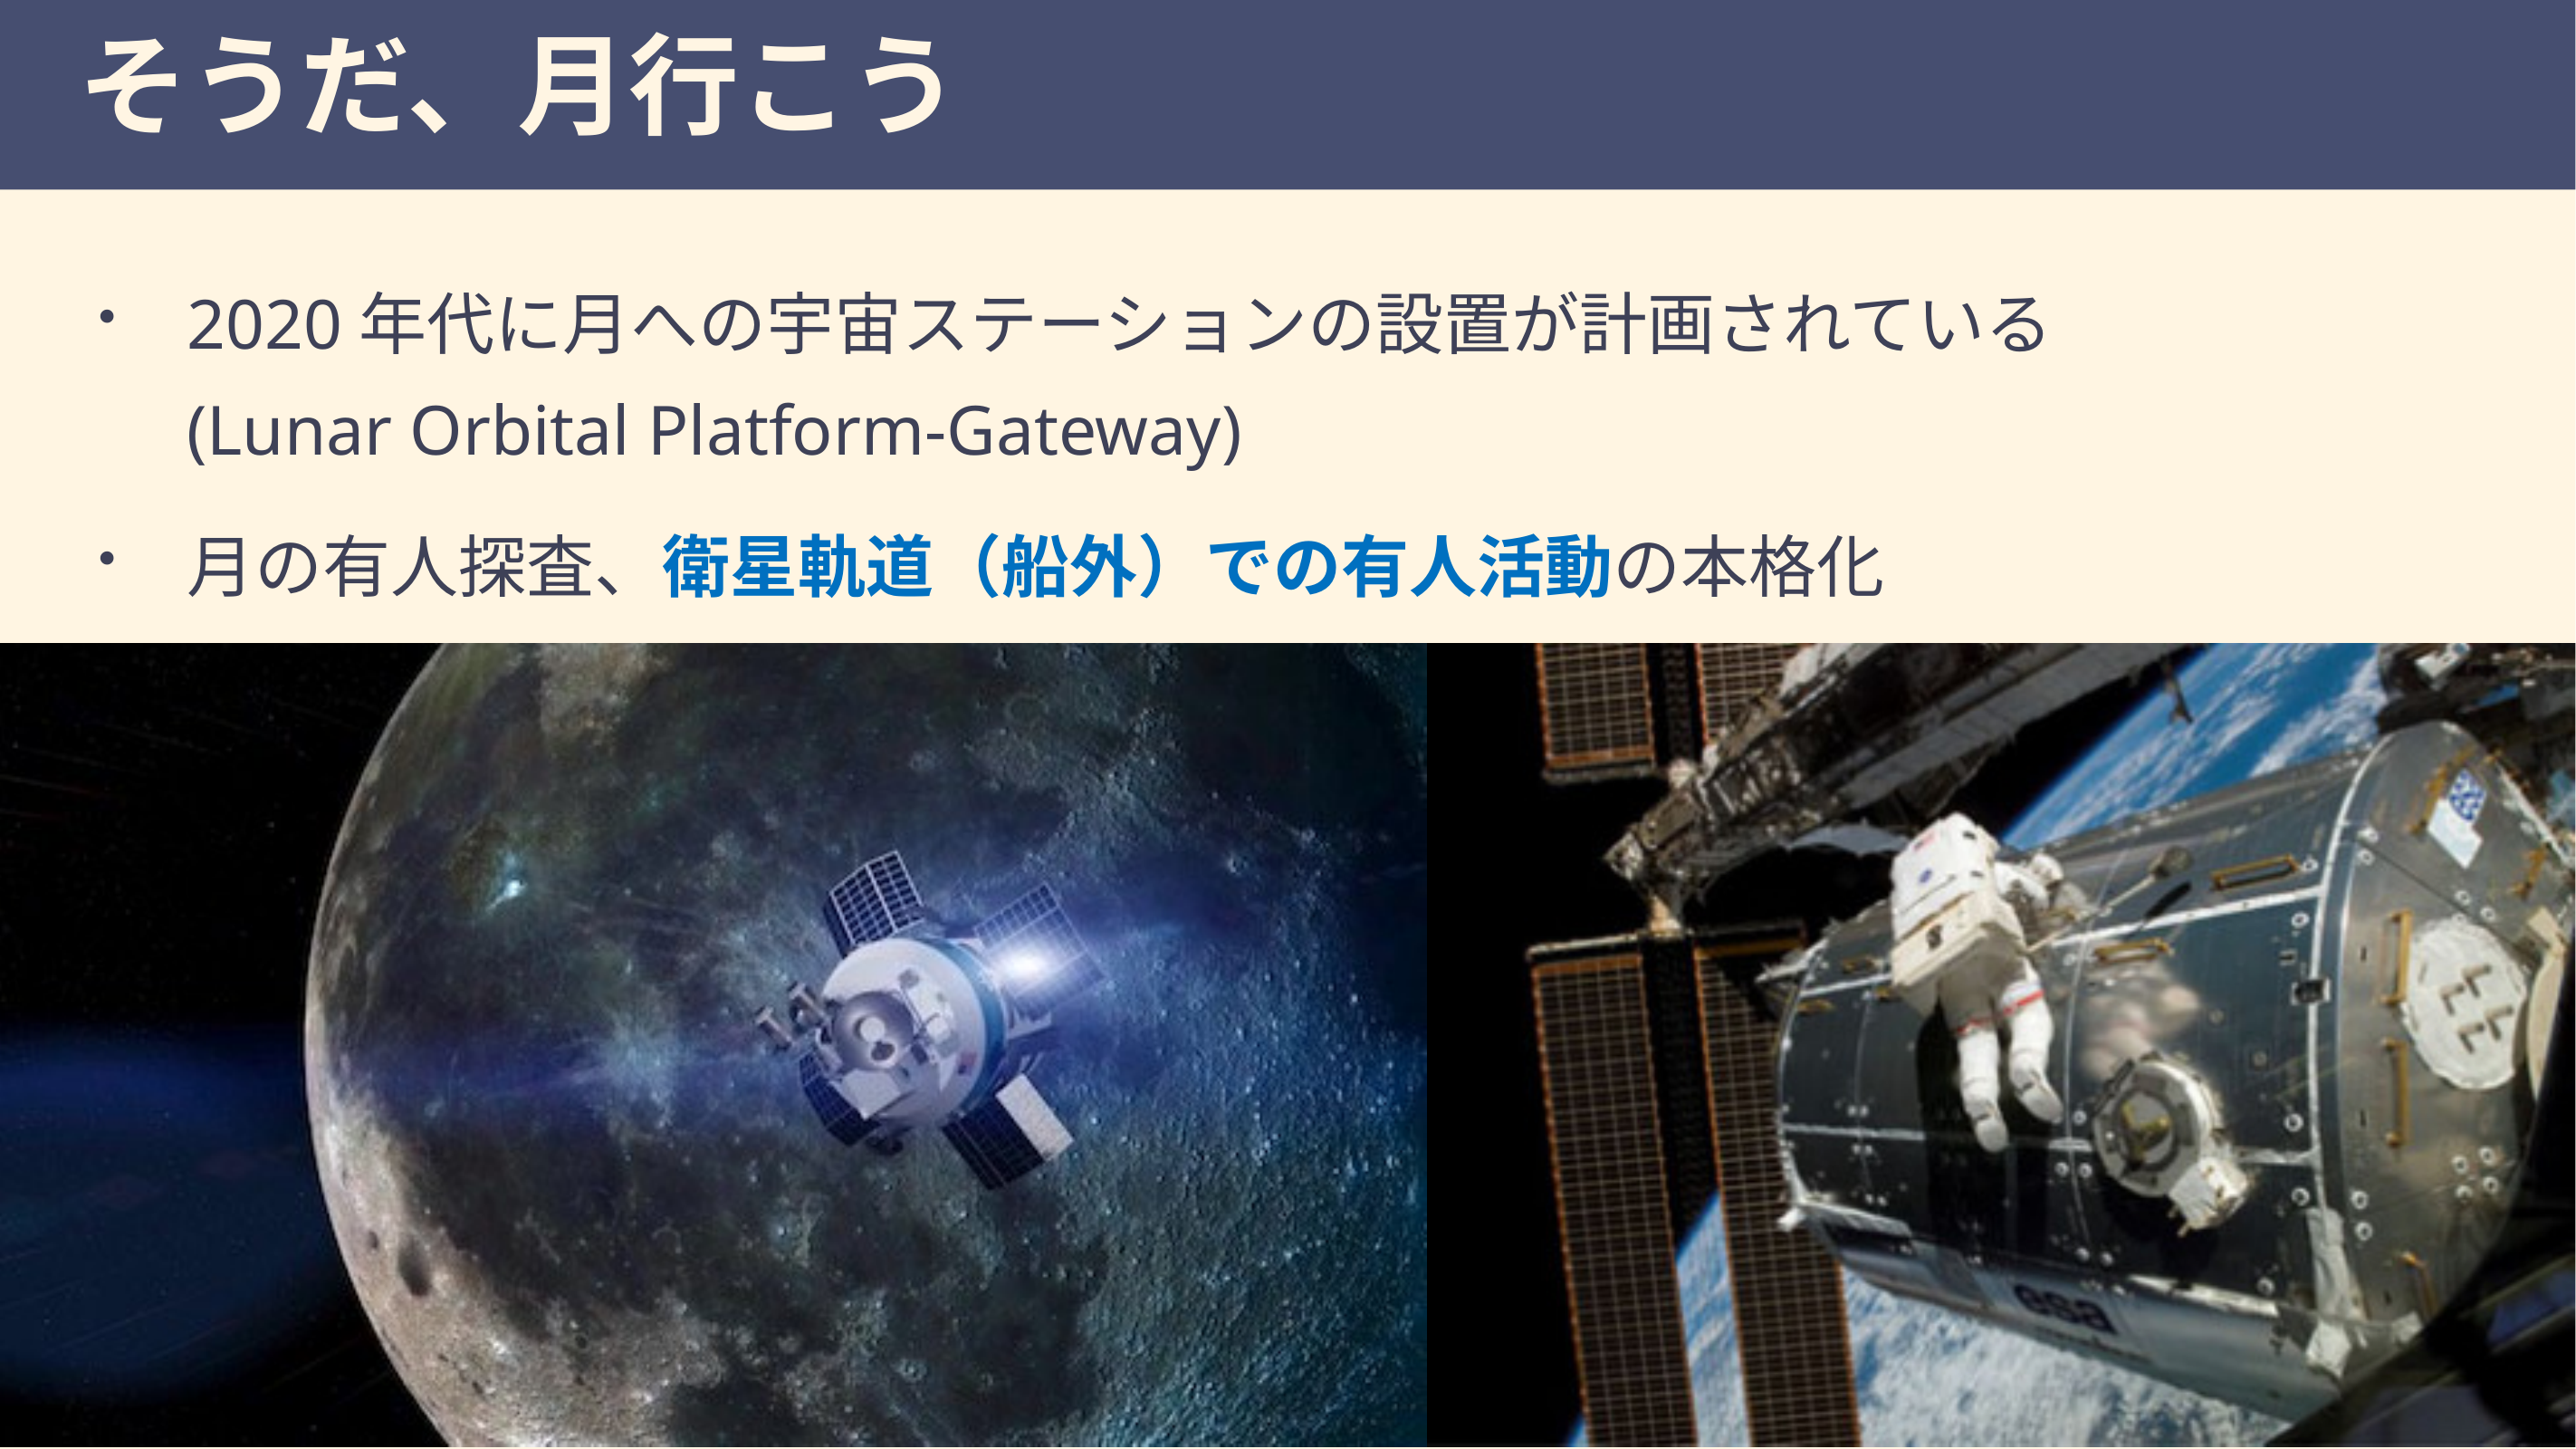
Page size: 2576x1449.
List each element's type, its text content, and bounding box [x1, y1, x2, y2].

list 2020年代に月への宇宙ステーションの設置が計画されている (Lunar Orbital Platform-Gateway) 月の有人探査、衛星軌道（船外）での有人活動の本格化 [91, 248, 2529, 638]
picture [0, 643, 2576, 1447]
title そうだ、月行こう [0, 0, 2576, 190]
